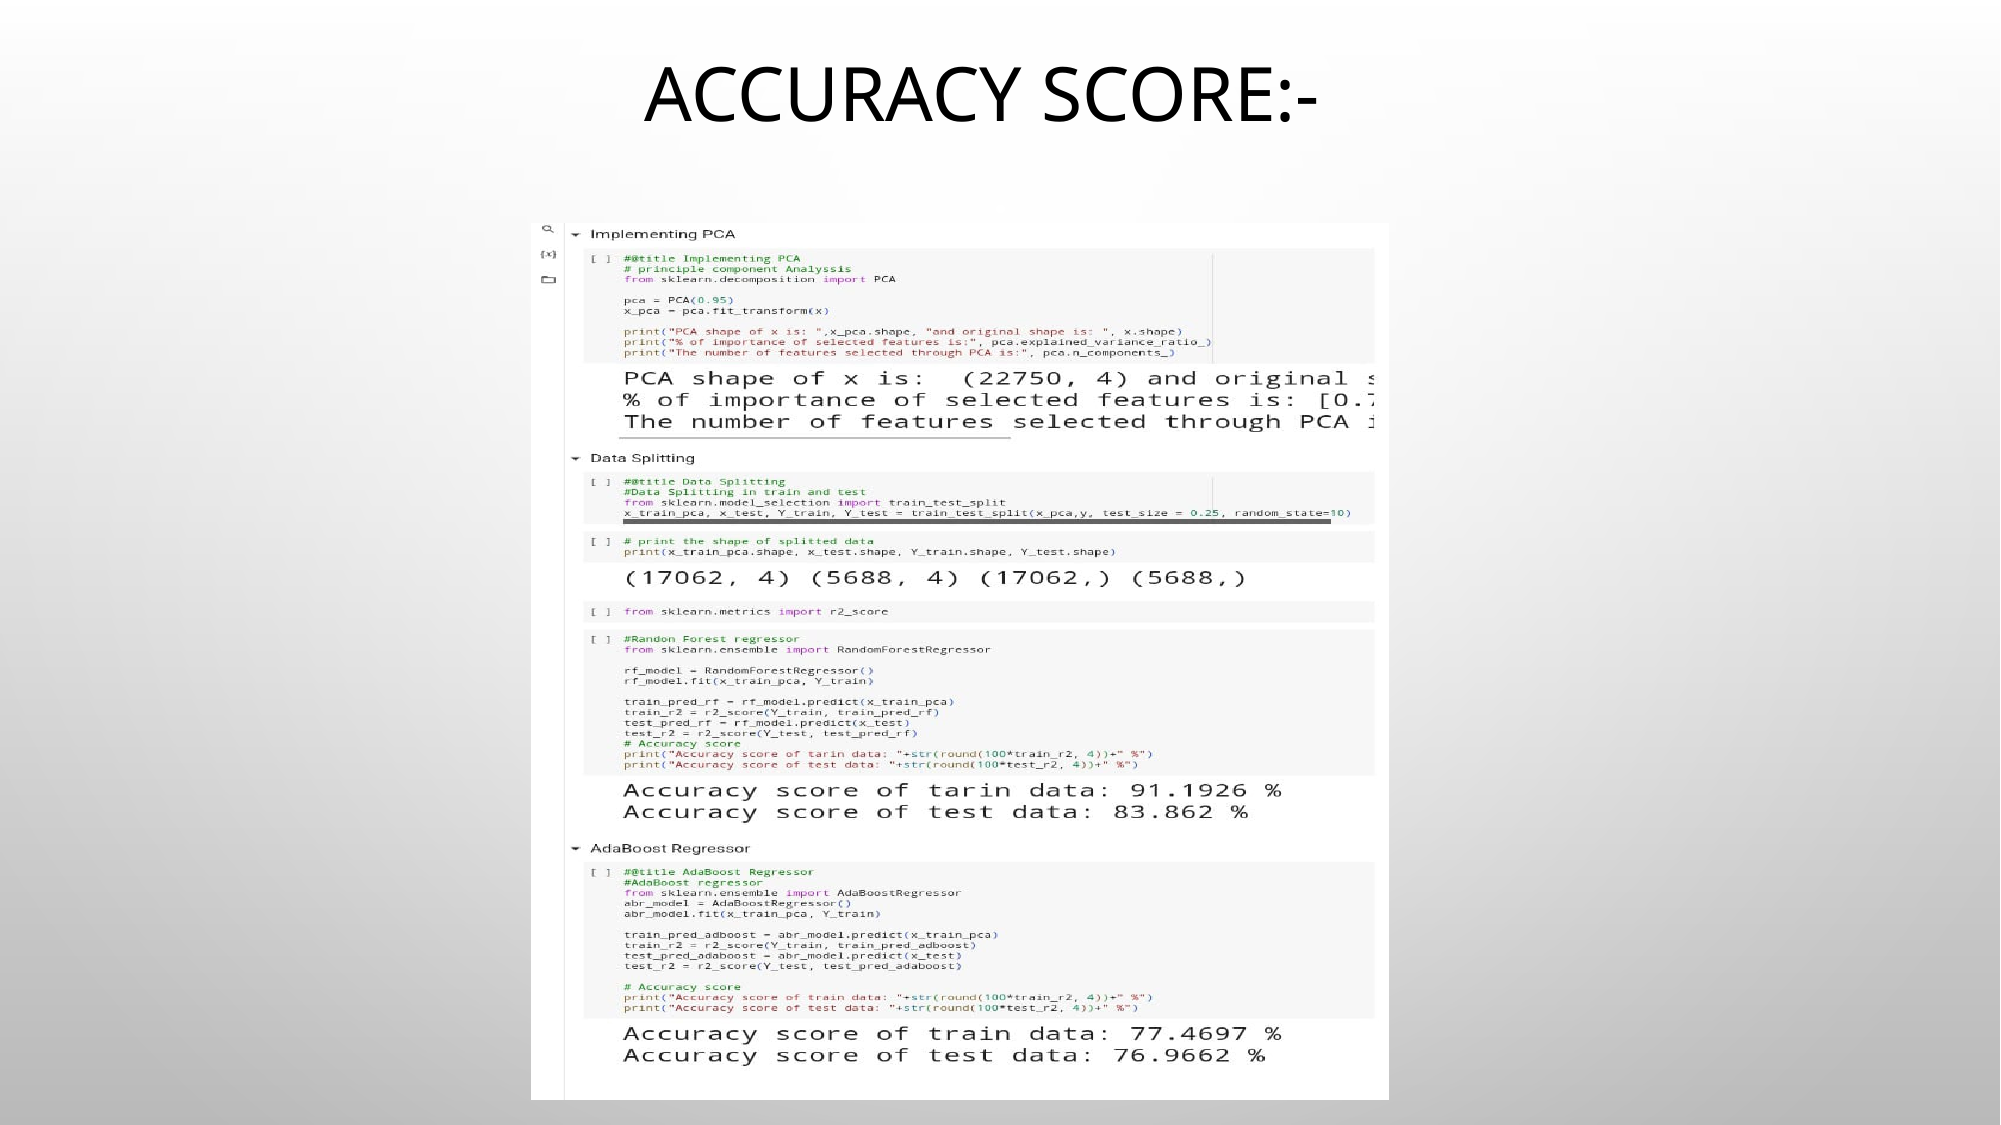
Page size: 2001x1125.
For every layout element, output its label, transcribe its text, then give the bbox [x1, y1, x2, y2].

title Accuracy score:- [87, 0, 1897, 195]
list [530, 223, 1389, 1100]
picture [0, 0, 2000, 1125]
